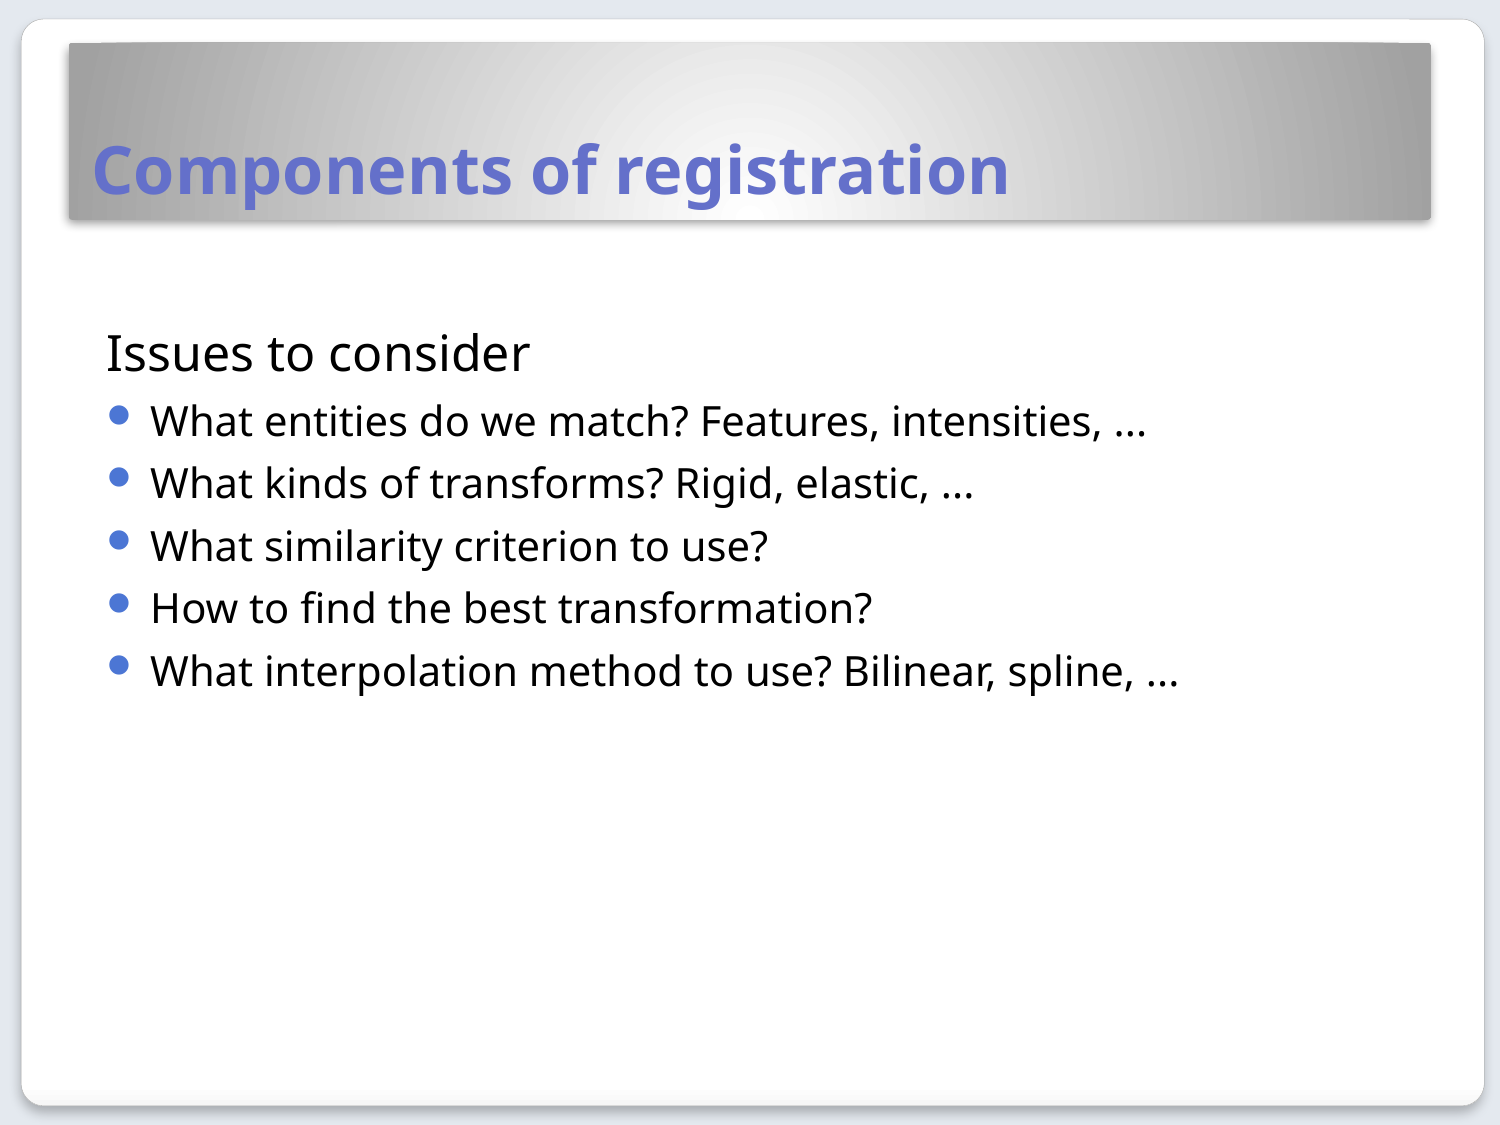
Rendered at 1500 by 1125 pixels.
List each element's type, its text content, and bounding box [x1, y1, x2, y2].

title Components of registration [76, 42, 1420, 216]
list Issues to consider What entities do we match? Features, intensities, ... What kinds of transforms? Rigid, elastic, ... What similarity criterion to use? How to find the best transformation? What interpolation method to use? Bilinear, spline, ... [76, 231, 1427, 1083]
